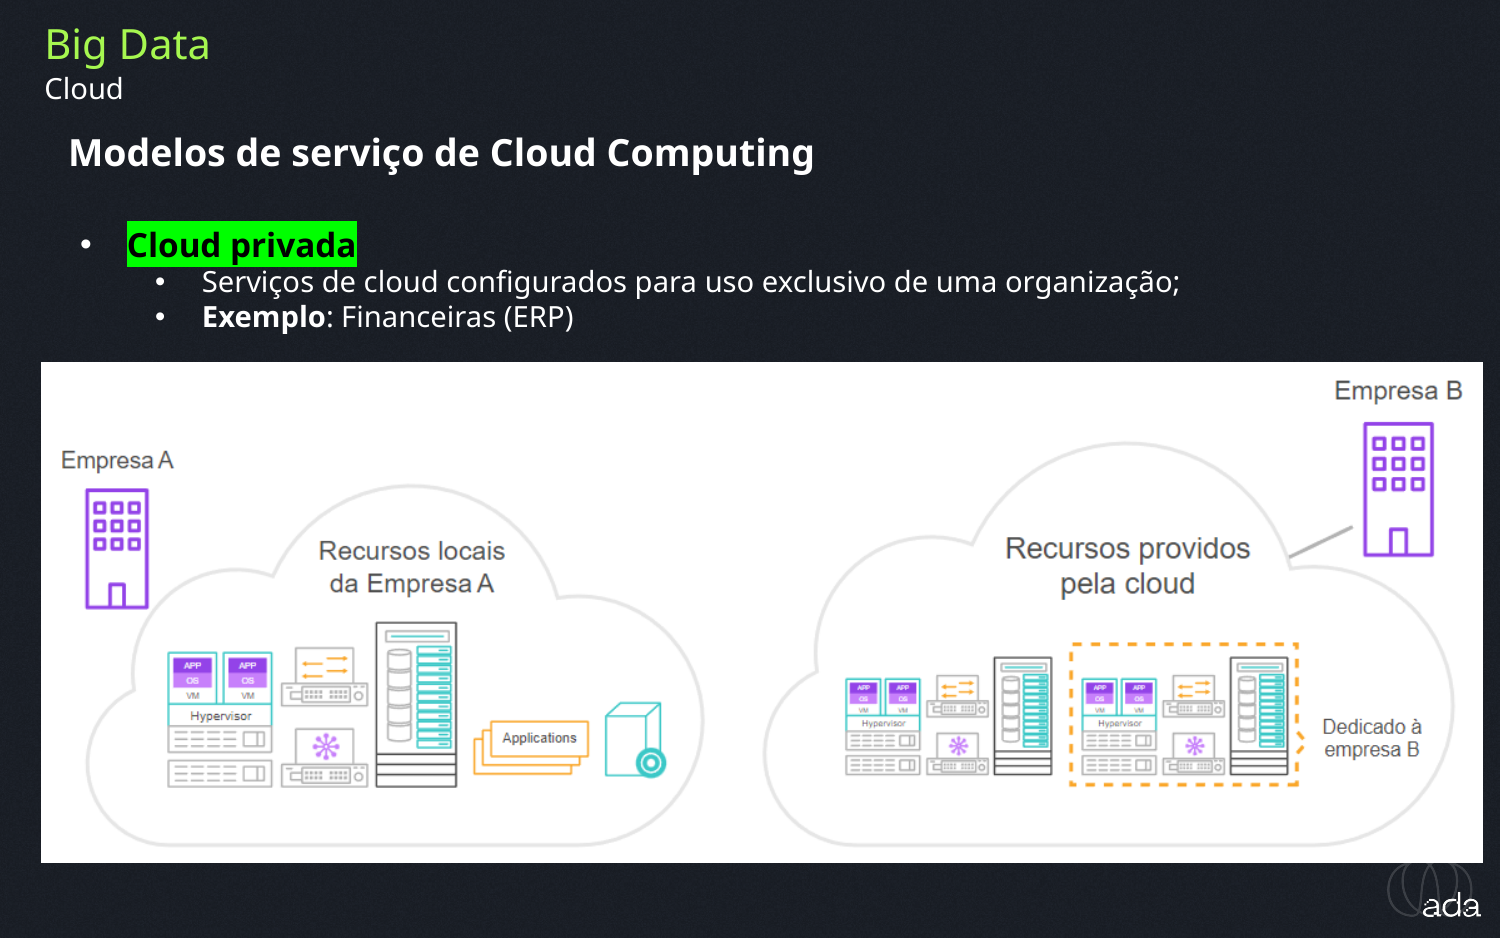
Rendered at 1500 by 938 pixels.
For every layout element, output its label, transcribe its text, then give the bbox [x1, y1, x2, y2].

text_box Cloud [29, 54, 478, 120]
picture [0, 0, 1500, 938]
text_box Cloud privada Serviços de cloud configurados para uso exclusivo de uma organização; Exemplo: Financeiras (ERP) [64, 208, 1415, 360]
text_box Modelos de serviço de Cloud Computing [53, 113, 1403, 189]
text_box Big Data [29, 2, 367, 54]
